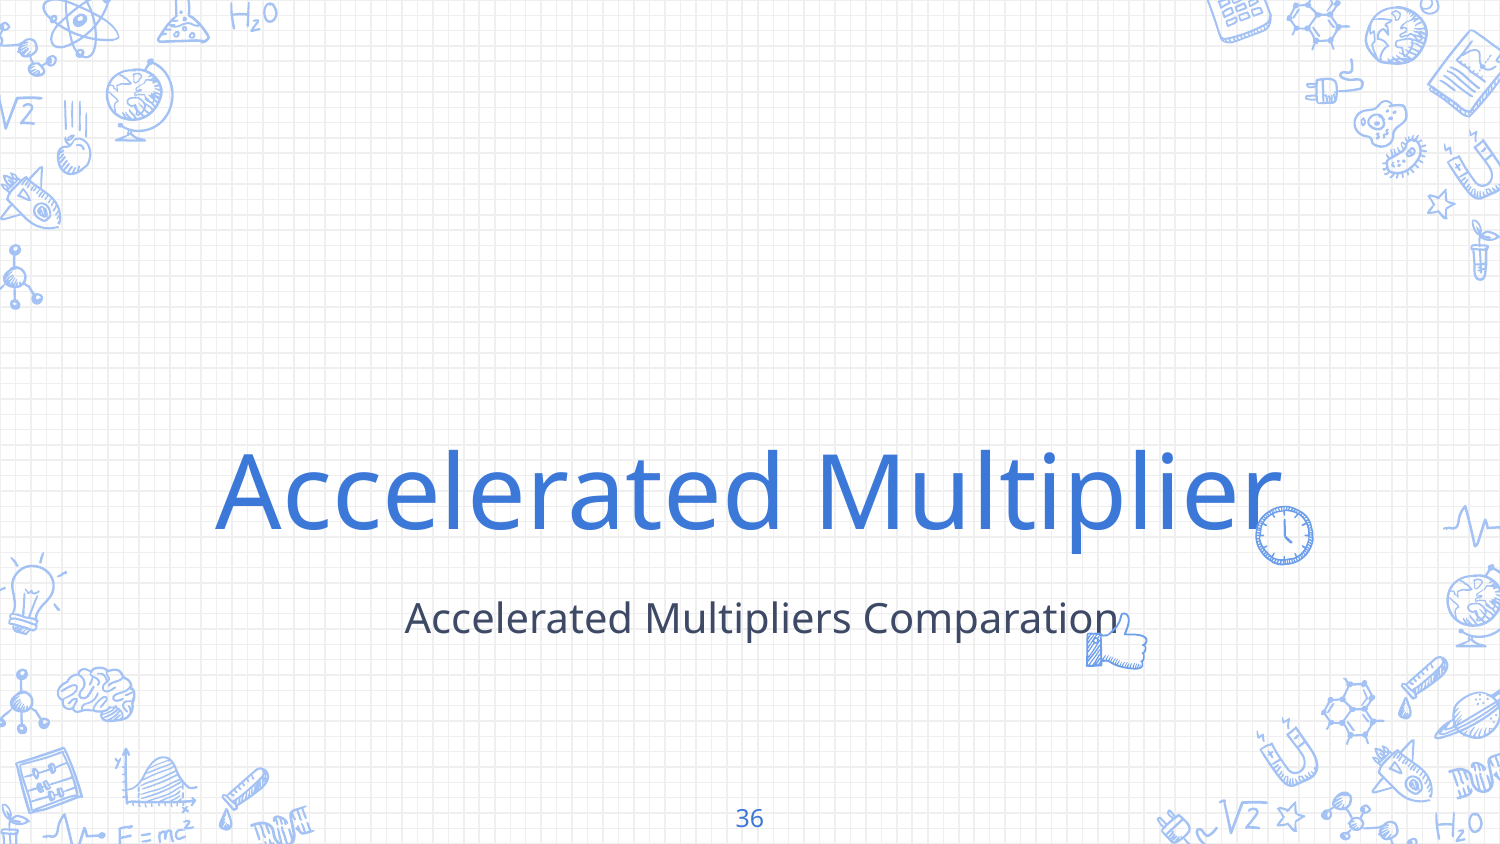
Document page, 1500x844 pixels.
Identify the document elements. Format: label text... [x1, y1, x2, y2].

subtitle Accelerated Multipliers Comparation [376, 576, 1148, 706]
text_box [1085, 612, 1148, 670]
slide_number 36 [705, 796, 795, 844]
text_box [1255, 505, 1314, 566]
text_box Accelerated Multiplier [112, 375, 1388, 566]
